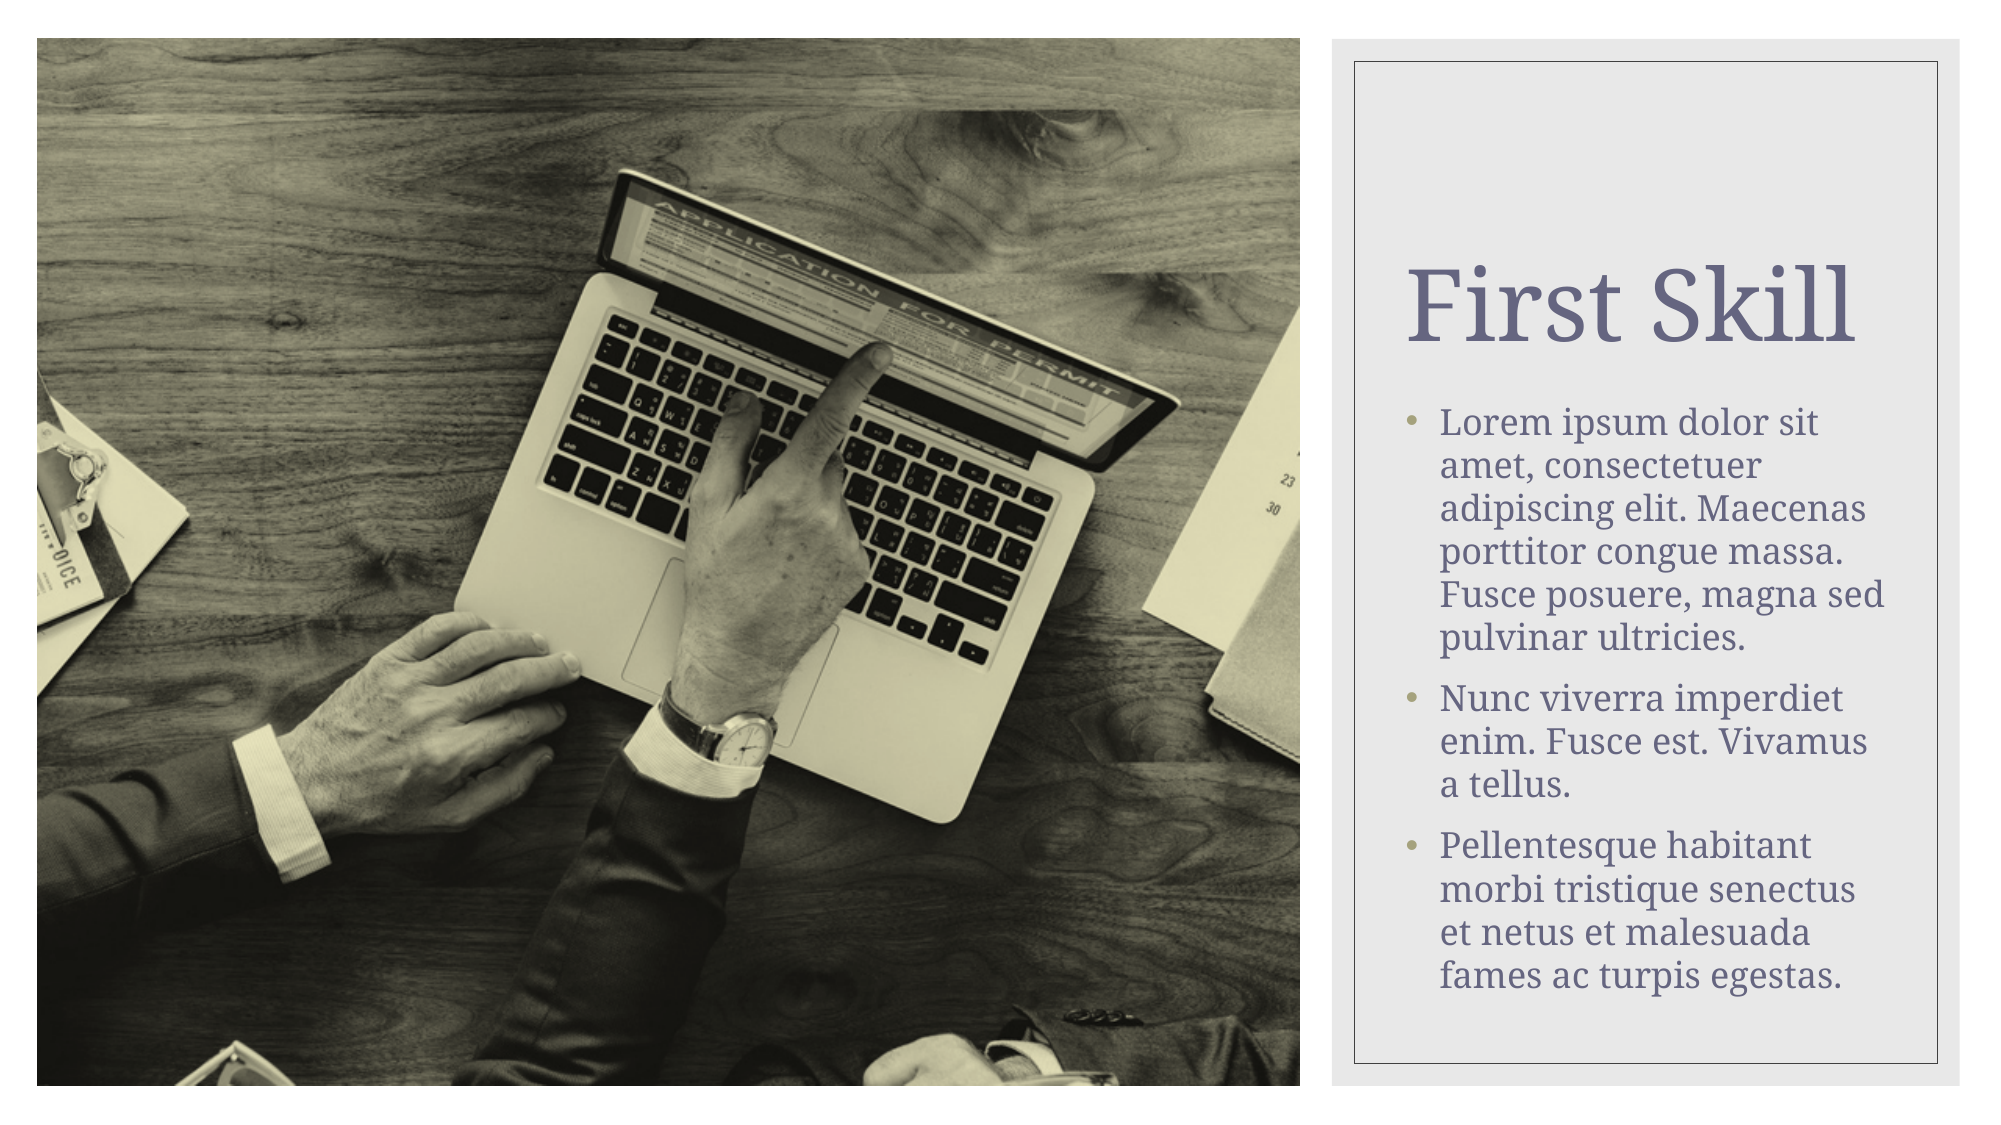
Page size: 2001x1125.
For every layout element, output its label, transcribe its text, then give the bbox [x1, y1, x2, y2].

title First Skill [1390, 98, 1907, 369]
picture [37, 39, 1300, 1086]
list Lorem ipsum dolor sit amet, consectetuer adipiscing elit. Maecenas porttitor congue massa. Fusce posuere, magna sed pulvinar ultricies. Nunc viverra imperdiet enim. Fusce est. Vivamus a tellus. Pellentesque habitant morbi tristique senectus et netus et malesuada fames ac turpis egestas. [1390, 391, 1907, 1009]
